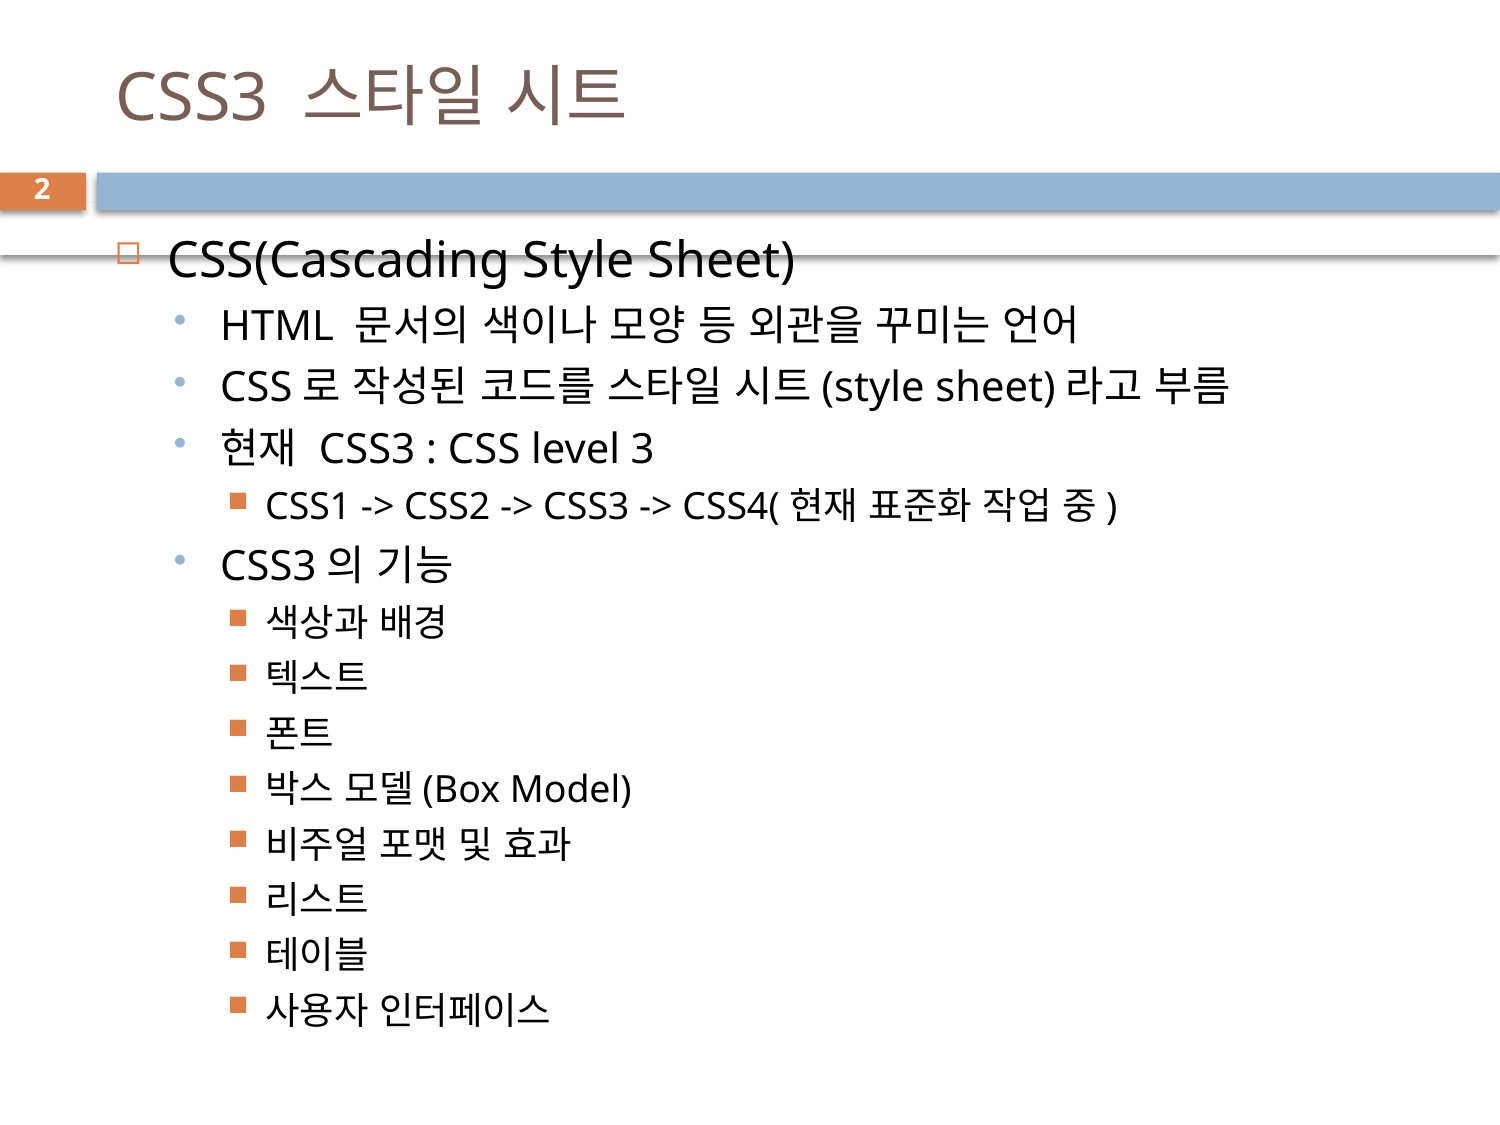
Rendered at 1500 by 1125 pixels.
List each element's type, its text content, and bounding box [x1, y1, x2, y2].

list CSS(Cascading Style Sheet) HTML 문서의 색이나 모양 등 외관을 꾸미는 언어 CSS로 작성된 코드를 스타일 시트(style sheet)라고 부름 현재 CSS3 : CSS level 3 CSS1 -> CSS2 -> CSS3 -> CSS4(현재 표준화 작업 중) CSS3의 기능 색상과 배경 텍스트 폰트 박스 모델(Box Model) 비주얼 포맷 및 효과 리스트 테이블 사용자 인터페이스 [100, 219, 1438, 1047]
slide_number 2 [0, 170, 87, 211]
title CSS3 스타일 시트 [100, 37, 1438, 149]
